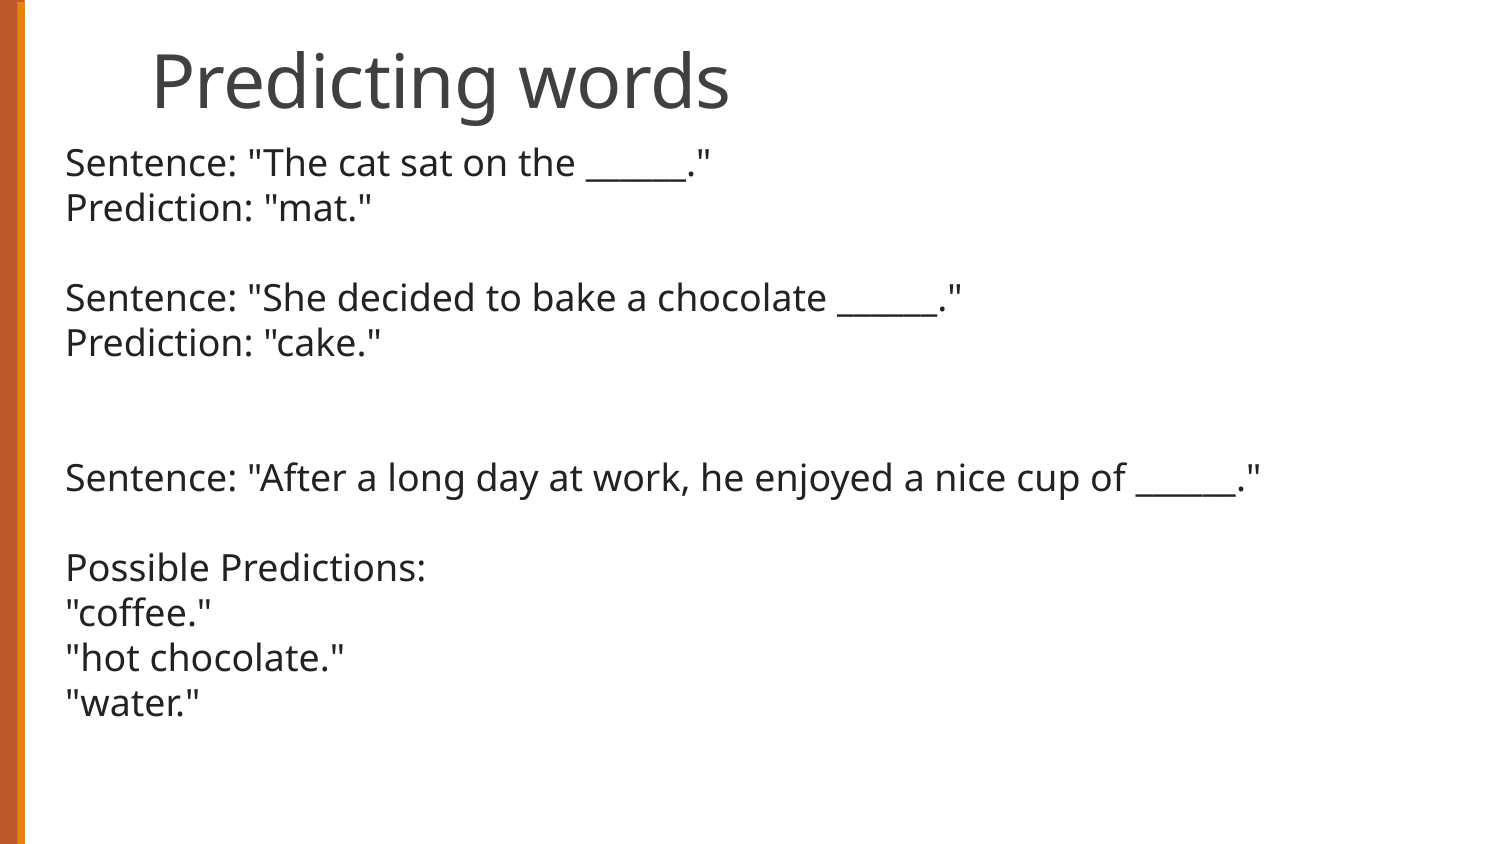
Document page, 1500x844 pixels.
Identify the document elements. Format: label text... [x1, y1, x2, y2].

title Predicting words [135, 19, 1373, 131]
text_box Sentence: "The cat sat on the ______." Prediction: "mat." Sentence: "She decided to bake a chocolate ______." Prediction: "cake." Sentence: "After a long day at work, he enjoyed a nice cup of ______." Possible Predictions: "coffee." "hot chocolate." "water." [50, 131, 1466, 804]
